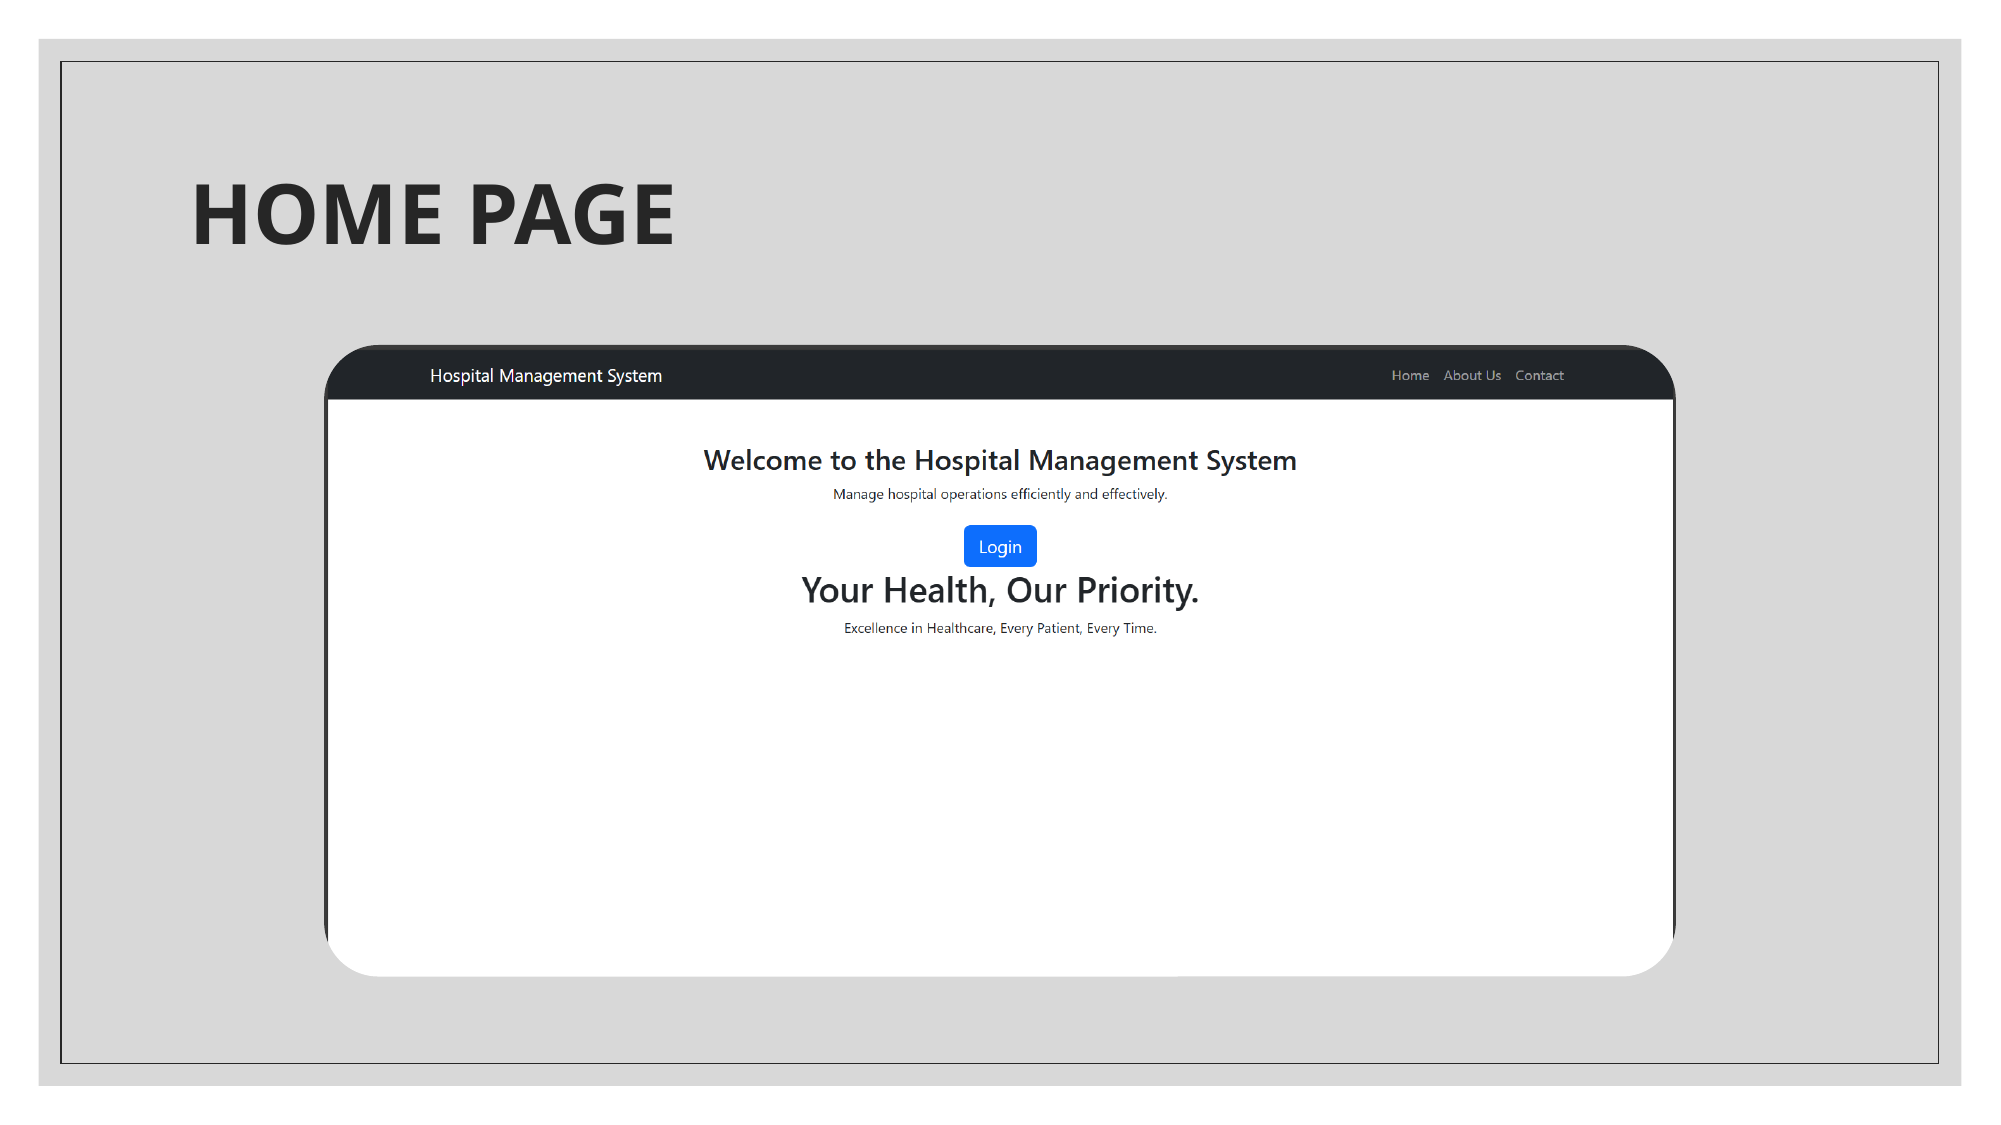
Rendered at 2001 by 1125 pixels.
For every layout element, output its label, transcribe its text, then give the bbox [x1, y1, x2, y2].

title HOME PAGE [174, 105, 1825, 331]
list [324, 344, 1676, 977]
